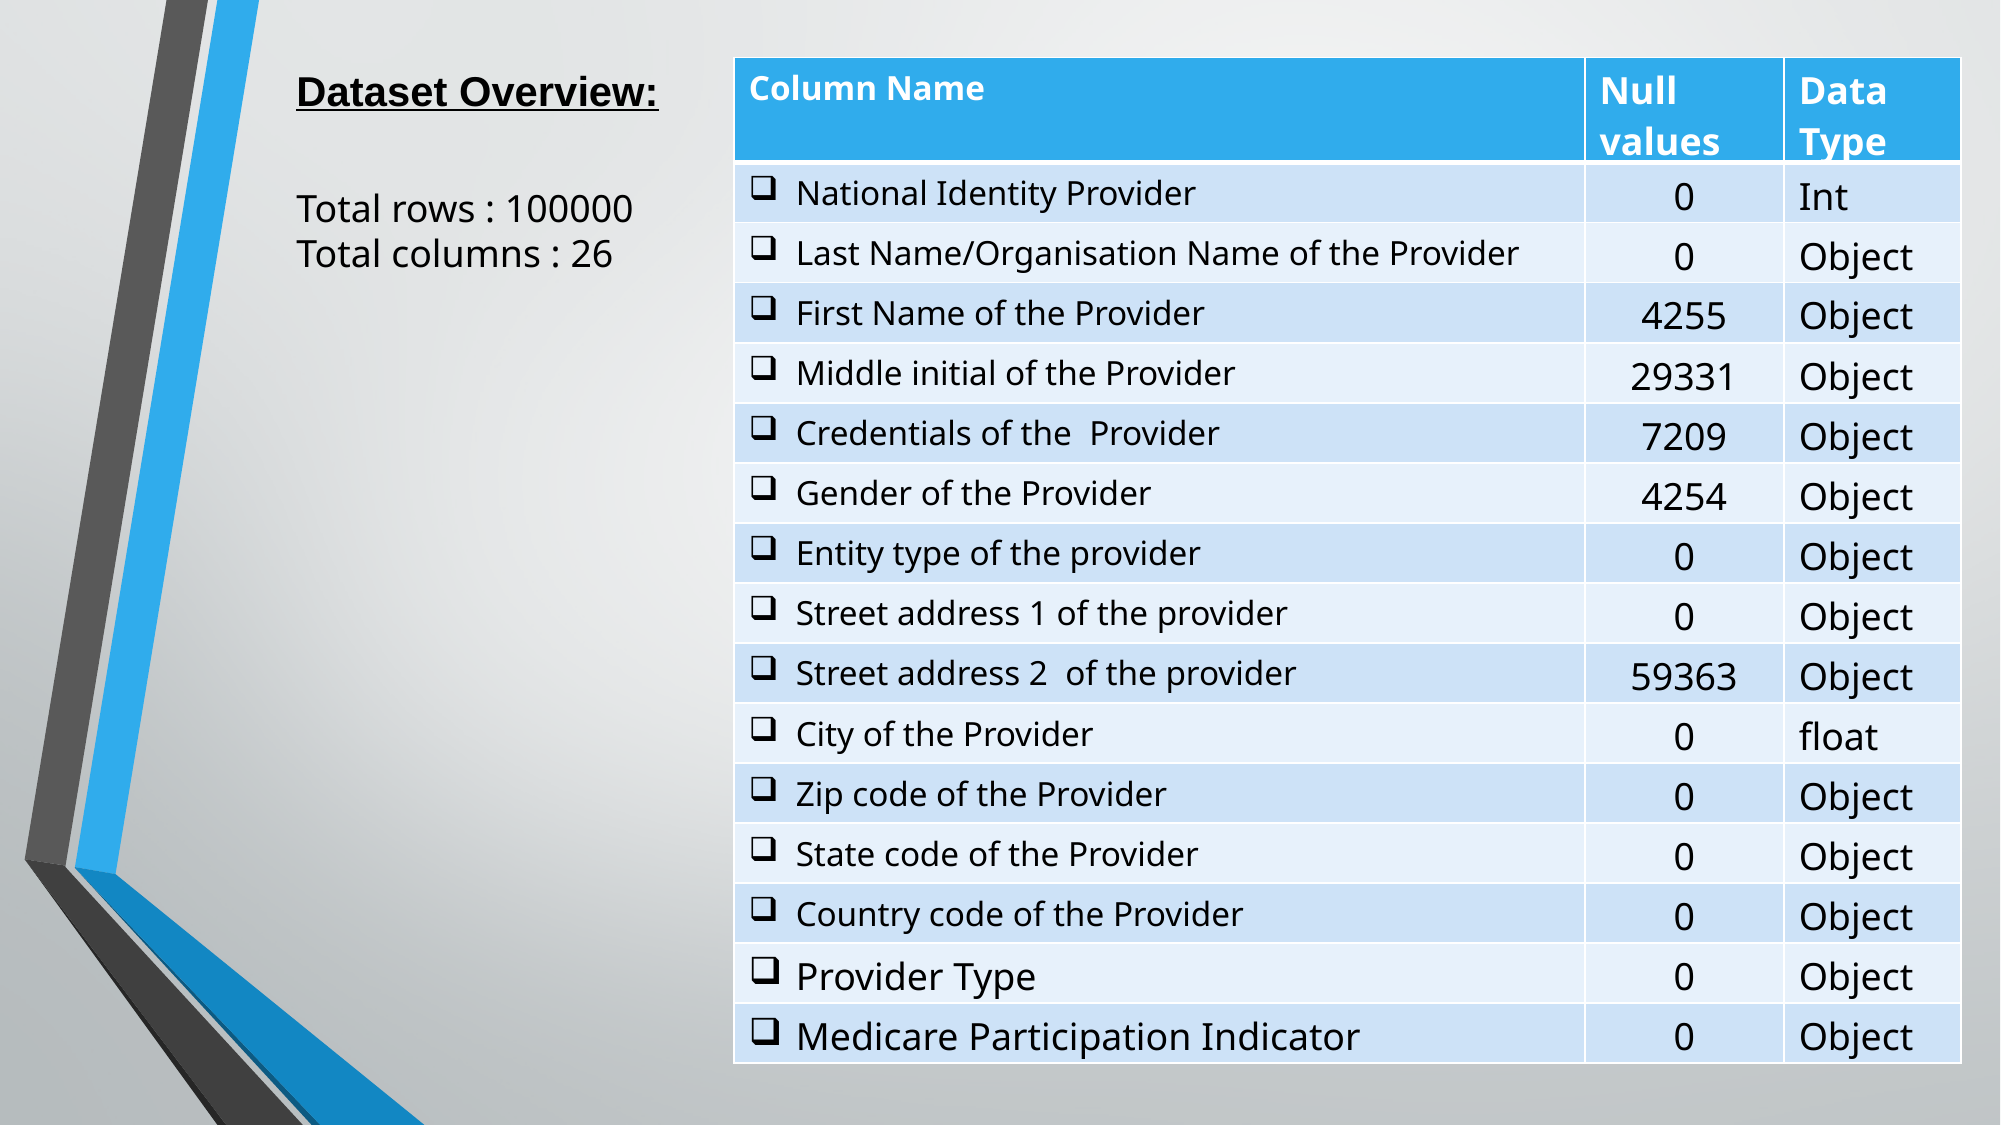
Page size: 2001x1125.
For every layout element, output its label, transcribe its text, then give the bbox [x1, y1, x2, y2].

table_cell 0 [1586, 165, 1783, 222]
table_cell Street address 1 of the provider [735, 584, 1584, 642]
table_cell Credentials of the Provider [735, 404, 1584, 462]
table_cell Object [1785, 1004, 1960, 1062]
table_cell 0 [1586, 764, 1783, 822]
table_cell Object [1785, 344, 1960, 402]
table_cell 0 [1586, 944, 1783, 1002]
table_cell 0 [1586, 223, 1783, 282]
table_header Column Name [735, 58, 1584, 160]
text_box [898, 531, 1101, 594]
table_cell Object [1785, 824, 1960, 882]
table_cell Provider Type [735, 944, 1584, 1002]
table_cell 0 [1586, 1004, 1783, 1062]
table_cell 59363 [1586, 644, 1783, 702]
table_cell 7209 [1586, 404, 1783, 462]
table_cell Medicare Participation Indicator [735, 1004, 1584, 1062]
table_cell Gender of the Provider [735, 464, 1584, 522]
table_cell Object [1785, 884, 1960, 942]
table_cell 0 [1586, 584, 1783, 642]
table_header Null values [1586, 58, 1783, 160]
table_cell 4254 [1586, 464, 1783, 522]
table_cell City of the Provider [735, 704, 1584, 762]
table_cell Country code of the Provider [735, 884, 1584, 942]
table_cell Middle initial of the Provider [735, 344, 1584, 402]
table_cell Last Name/Organisation Name of the Provider [735, 223, 1584, 282]
table_cell Int [1785, 165, 1960, 222]
table_cell 4255 [1586, 283, 1783, 342]
table_cell 0 [1586, 524, 1783, 582]
text_box Dataset Overview: [281, 57, 733, 123]
table_cell Street address 2 of the provider [735, 644, 1584, 702]
table_cell First Name of the Provider [735, 283, 1584, 342]
table_cell National Identity Provider [735, 165, 1584, 222]
table_cell Object [1785, 644, 1960, 702]
table_cell Object [1785, 584, 1960, 642]
table_header Data Type [1785, 58, 1960, 160]
table_cell 0 [1586, 824, 1783, 882]
text_box Total rows : 100000 Total columns : 26 [281, 177, 666, 283]
table_cell Zip code of the Provider [735, 764, 1584, 822]
table_cell Object [1785, 464, 1960, 522]
table_cell Entity type of the provider [735, 524, 1584, 582]
table_cell 0 [1586, 704, 1783, 762]
table_cell State code of the Provider [735, 824, 1584, 882]
table_cell Object [1785, 944, 1960, 1002]
table_cell 29331 [1586, 344, 1783, 402]
table_cell Object [1785, 524, 1960, 582]
table_cell float [1785, 704, 1960, 762]
table_cell Object [1785, 223, 1960, 282]
table_cell Object [1785, 283, 1960, 342]
table_cell 0 [1586, 884, 1783, 942]
table_cell Object [1785, 404, 1960, 462]
table_cell Object [1785, 764, 1960, 822]
